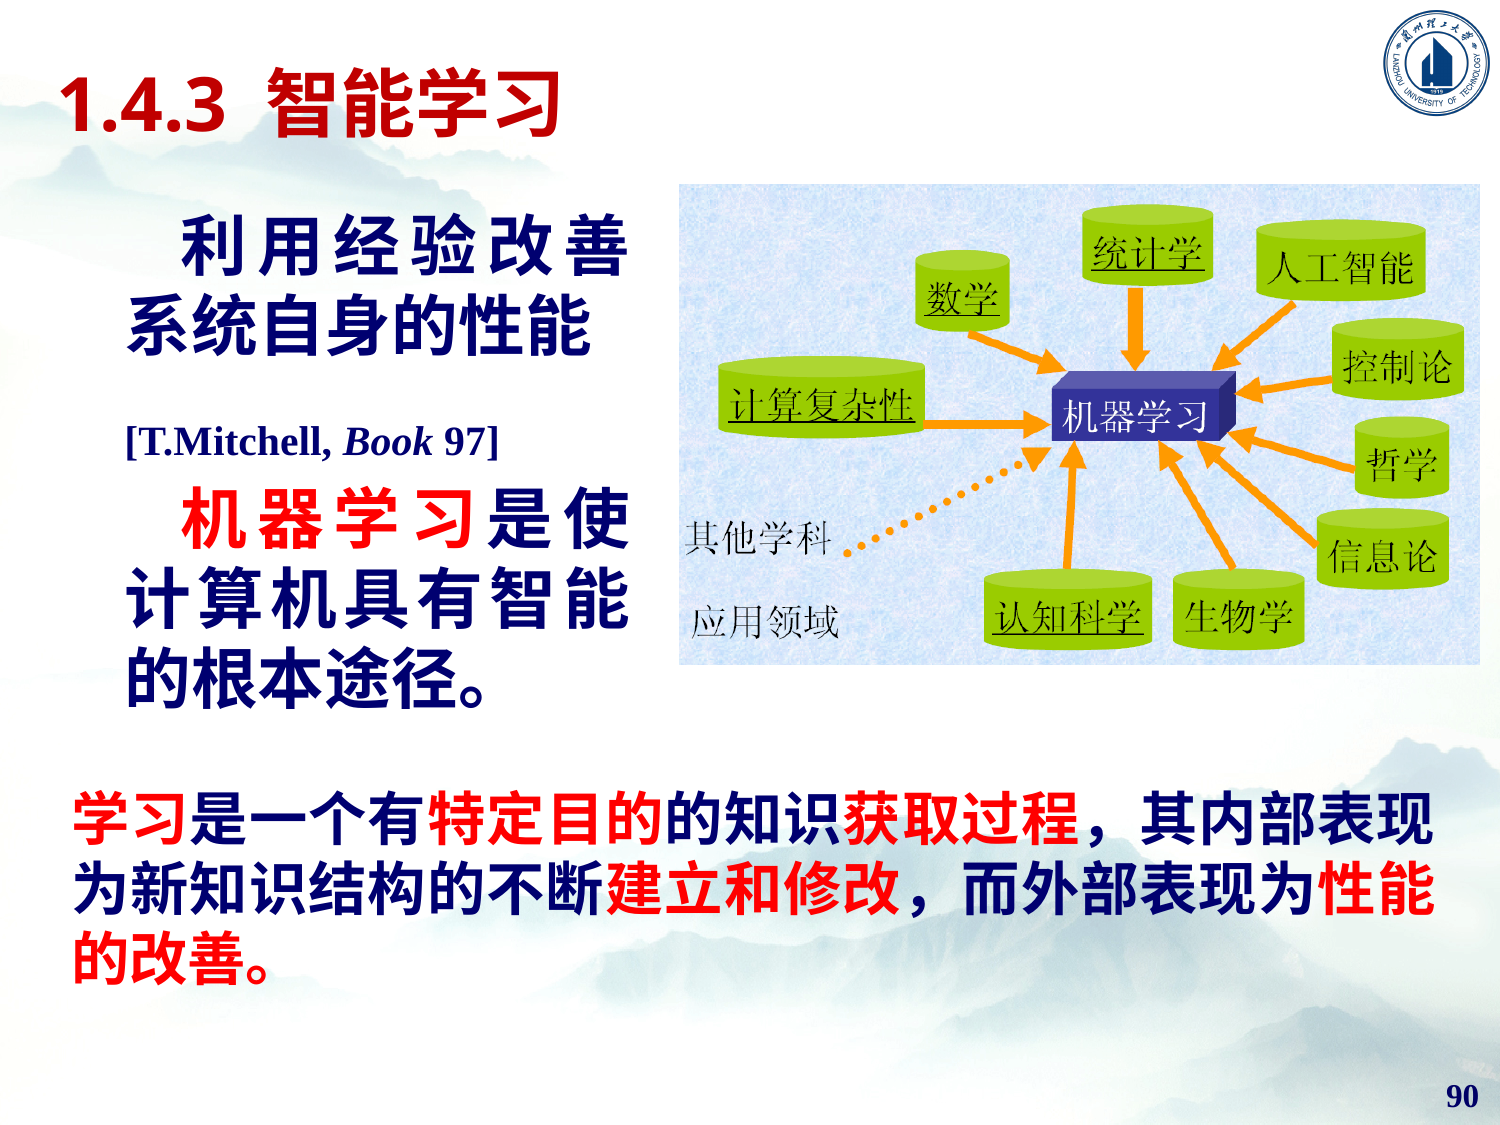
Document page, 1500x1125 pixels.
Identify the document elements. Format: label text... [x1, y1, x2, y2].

picture [0, 0, 1500, 1125]
title 1.4.3 智能学习 [41, 19, 680, 185]
list 利用经验改善系统自身的性能 [T.Mitchell, Book 97] 机器学习是使计算机具有智能的根本途径。 [53, 196, 646, 627]
slide_number 90 [1181, 1066, 1495, 1125]
text_box 学习是一个有特定目的的知识获取过程，其内部表现为新知识结构的不断建立和修改，而外部表现为性能的改善。 [56, 774, 1450, 1000]
